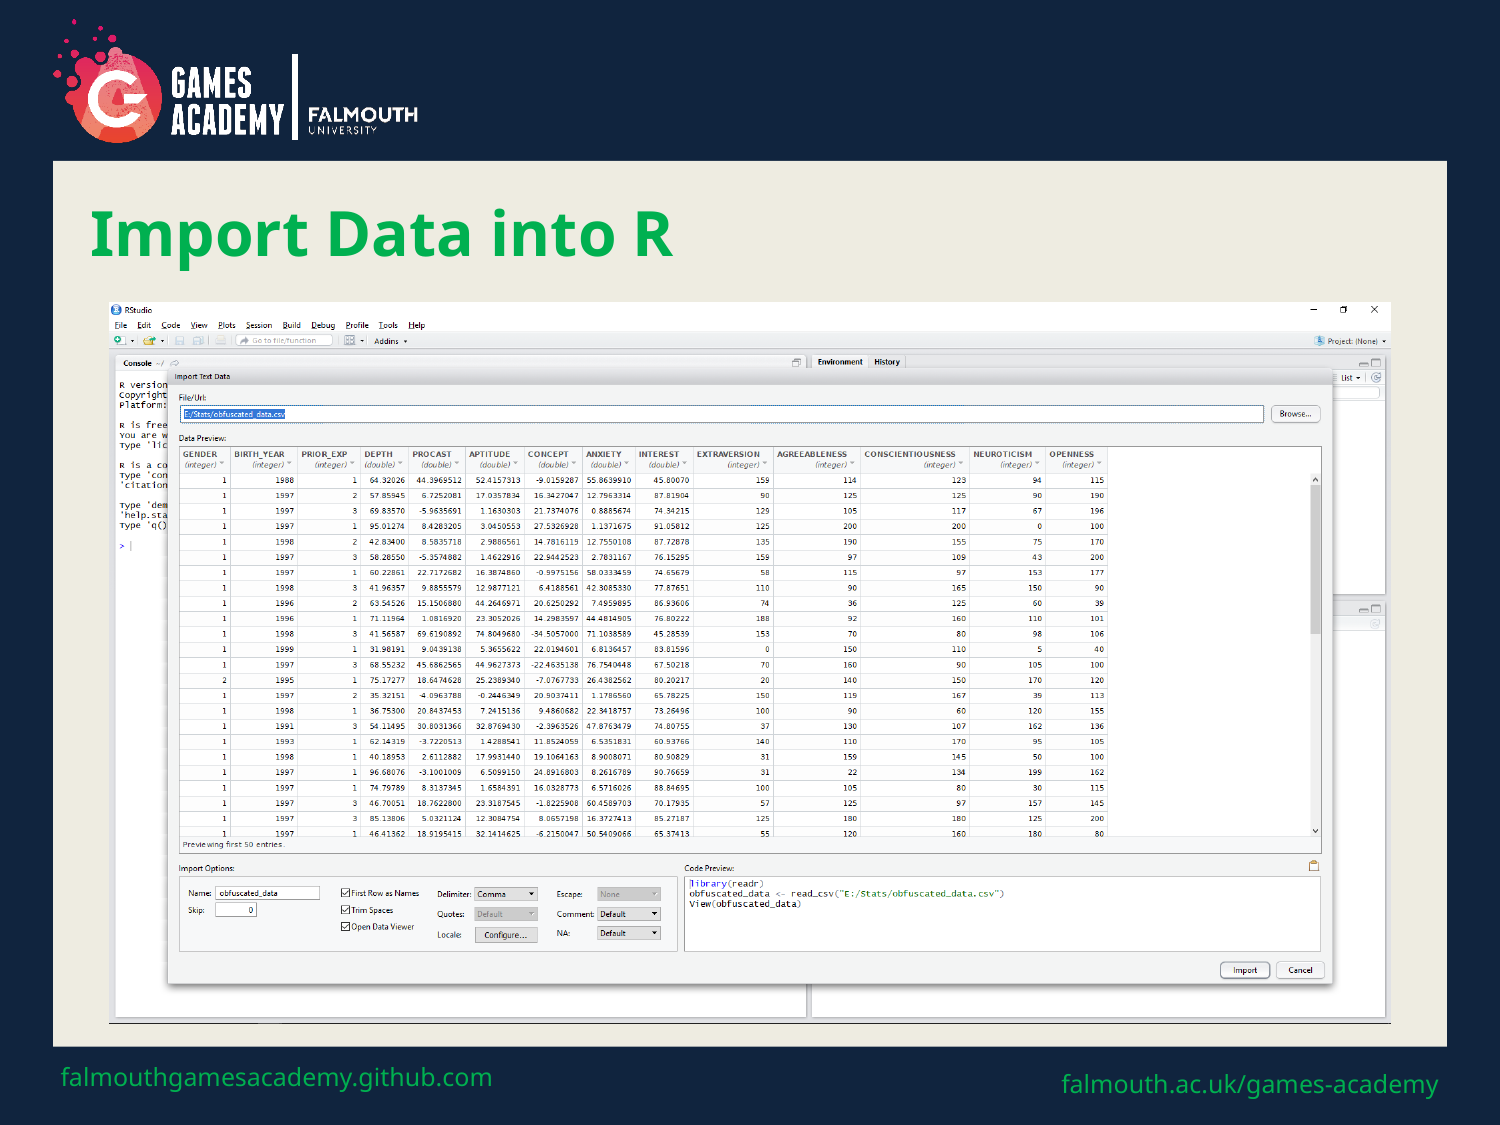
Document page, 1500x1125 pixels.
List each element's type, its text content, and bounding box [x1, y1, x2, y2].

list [109, 302, 1391, 1024]
picture [304, 104, 420, 138]
title Import Data into R [75, 184, 1425, 279]
picture [53, 19, 284, 143]
